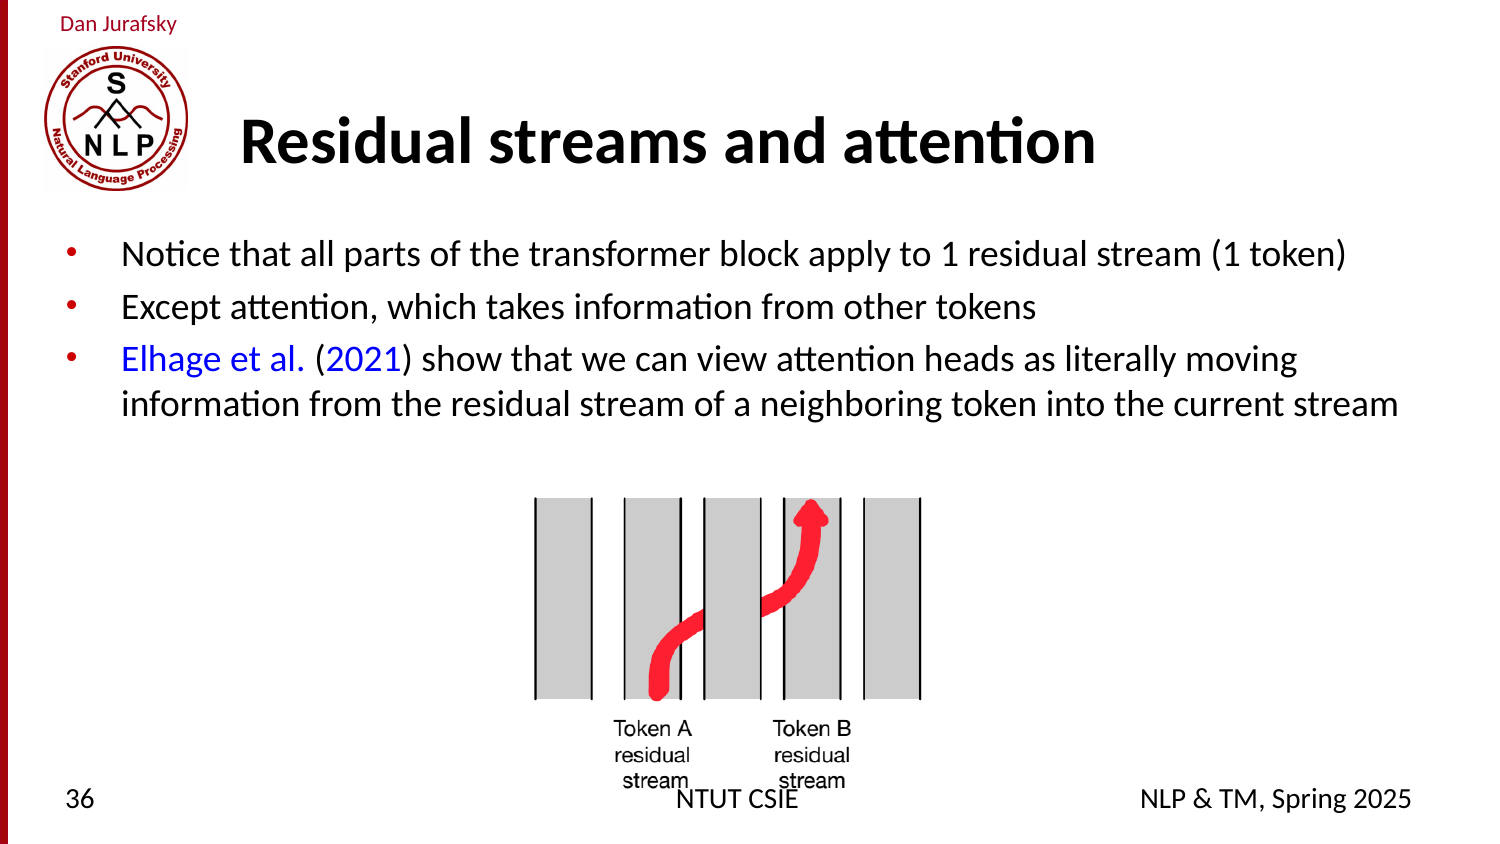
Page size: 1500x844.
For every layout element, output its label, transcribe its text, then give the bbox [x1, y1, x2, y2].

slide_number NLP & TM, Spring 2025 [1124, 771, 1451, 829]
footer NTUT CSIE [499, 771, 976, 829]
slide_number 36 [49, 771, 376, 829]
list Notice that all parts of the transformer block apply to 1 residual stream (1 token) Except attention, which takes information from other tokens Elhage et al. (2021) show that we can view attention heads as literally moving information from the residual stream of a neighboring token into the current stream [50, 221, 1450, 769]
picture [44, 46, 188, 191]
title Residual streams and attention [225, 62, 1450, 185]
picture [534, 496, 922, 798]
